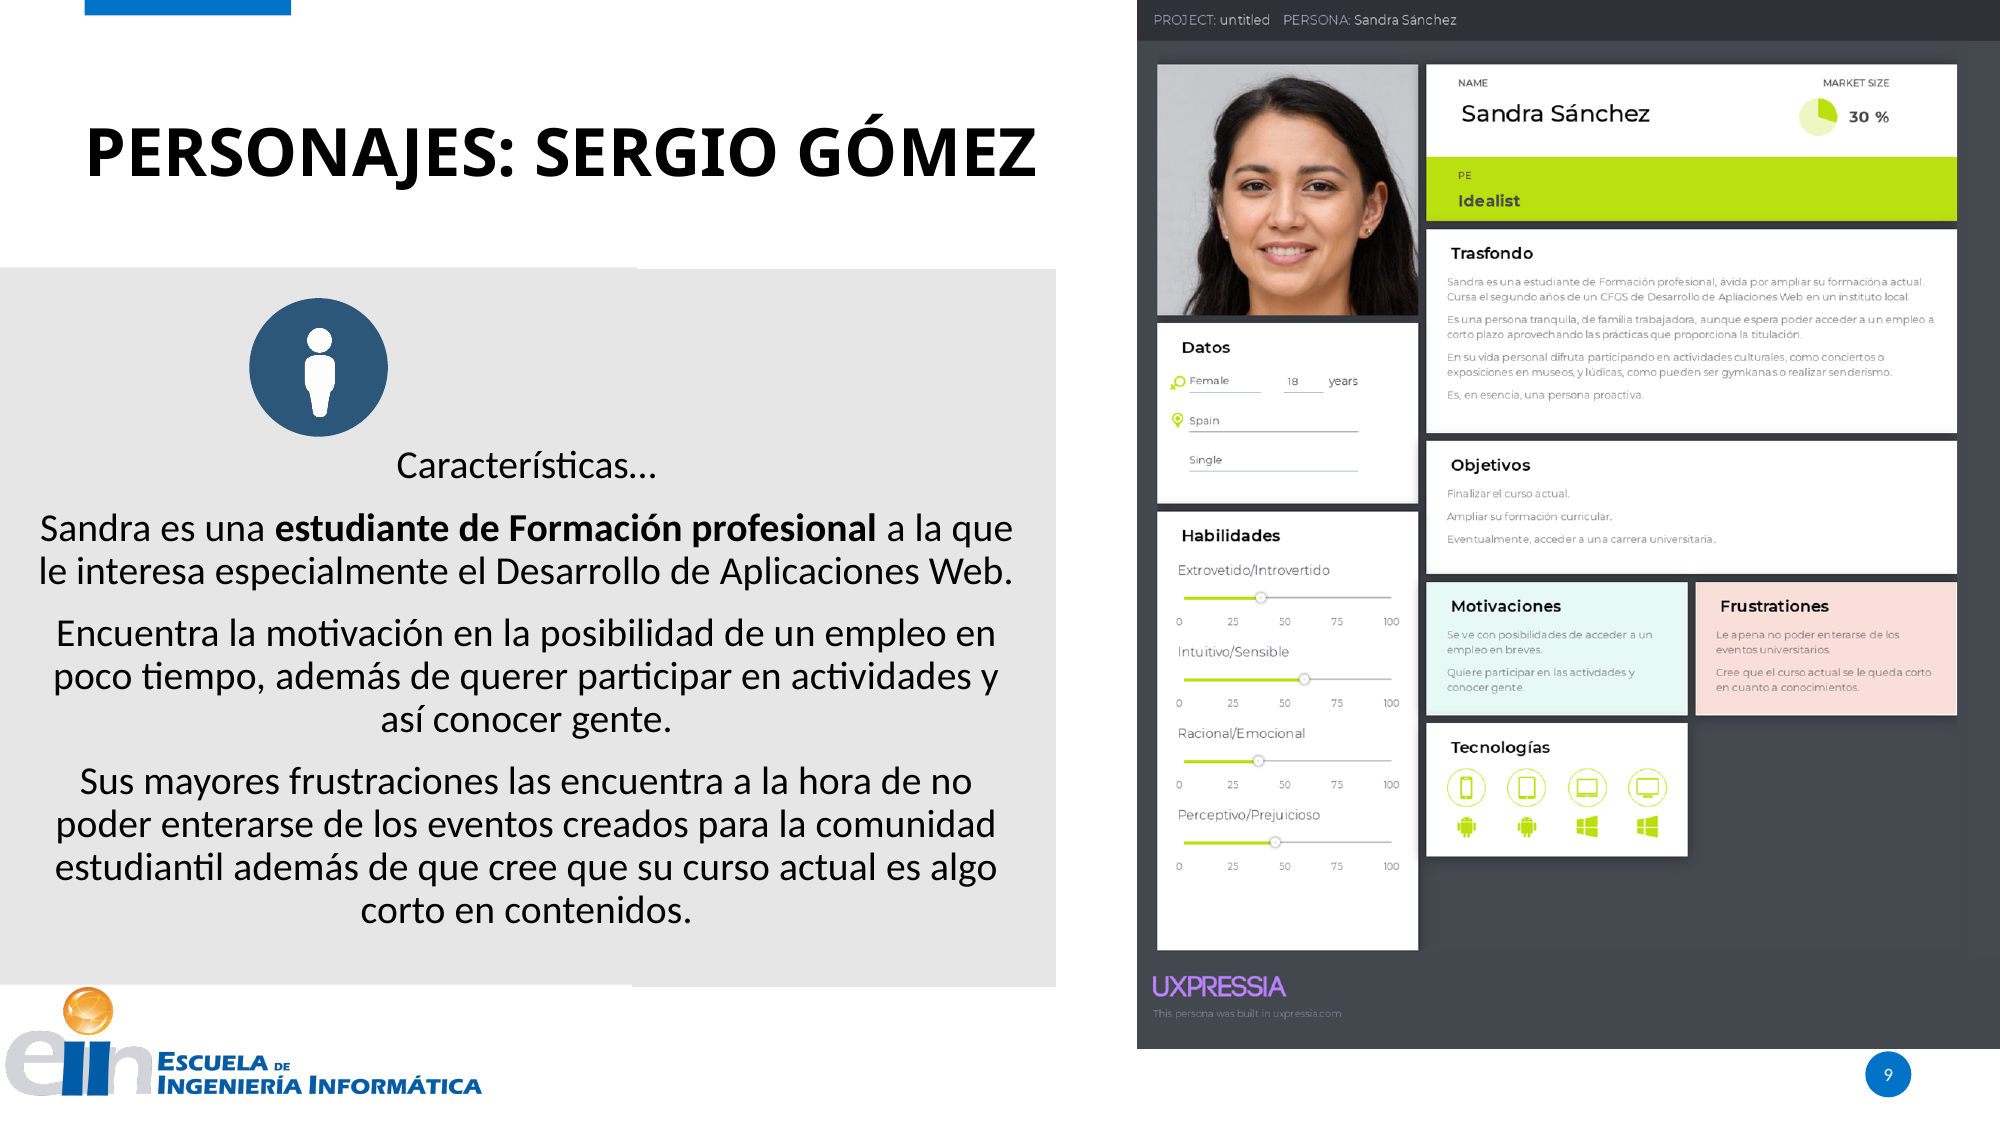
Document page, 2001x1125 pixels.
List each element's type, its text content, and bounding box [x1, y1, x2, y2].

picture [1, 987, 482, 1125]
title Personajes: Sergio gómez [84, 40, 1137, 192]
picture [1137, 0, 2000, 1049]
picture [632, 269, 1056, 988]
slide_number 9 [1864, 1059, 1913, 1090]
list Características… Sandra es una estudiante de Formación profesional a la que le interesa especialmente el Desarrollo de Aplicaciones Web. Encuentra la motivación en la posibilidad de un empleo en poco tiempo, además de querer participar en actividades y así conocer gente. Sus mayores frustraciones las encuentra a la hora de no poder enterarse de los eventos creados para la comunidad estudiantil además de que cree que su curso actual es algo corto en contenidos. [35, 444, 632, 937]
picture [259, 311, 378, 430]
